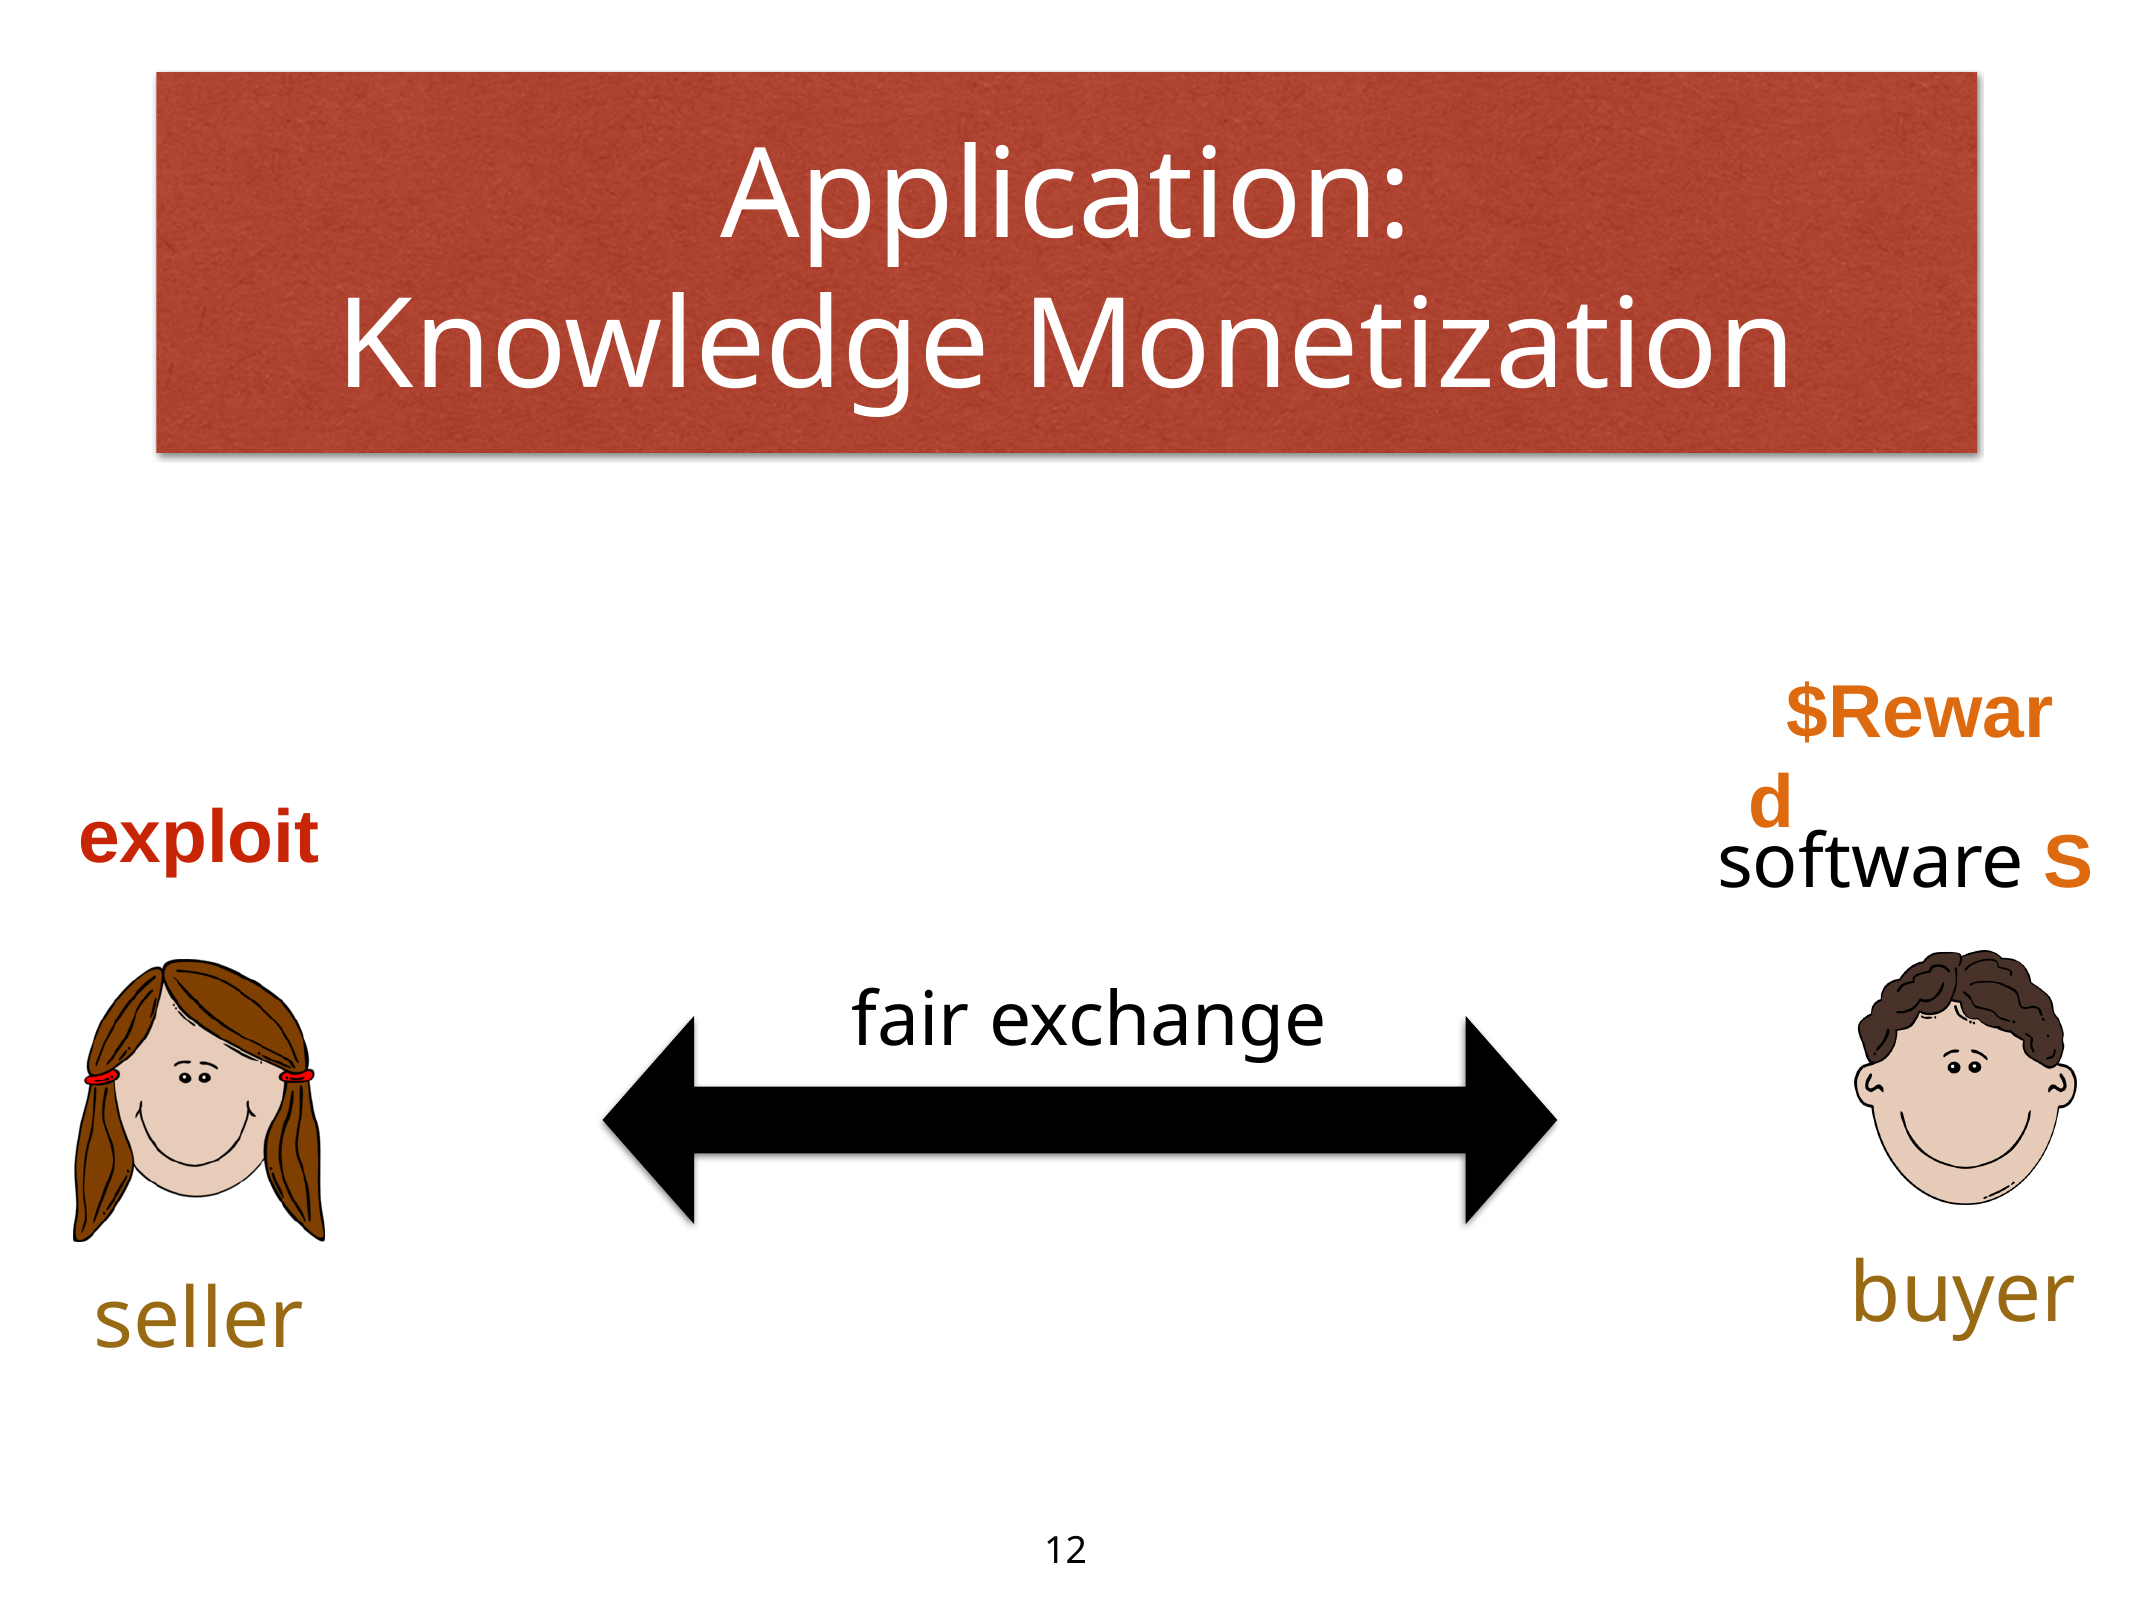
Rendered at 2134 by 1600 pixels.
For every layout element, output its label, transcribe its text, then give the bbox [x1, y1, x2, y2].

text_box $Reward [1740, 699, 2071, 806]
text_box buyer [1841, 1229, 2085, 1347]
text_box seller [84, 1255, 313, 1372]
text_box [602, 1015, 1558, 1225]
picture [73, 959, 325, 1242]
text_box software S [1708, 804, 2102, 912]
picture [1854, 950, 2077, 1205]
slide_number 12 [1034, 1517, 1097, 1581]
text_box Application: Knowledge Monetization [156, 72, 1978, 453]
text_box exploit [69, 779, 328, 887]
text_box fair exchange [843, 962, 1336, 1069]
